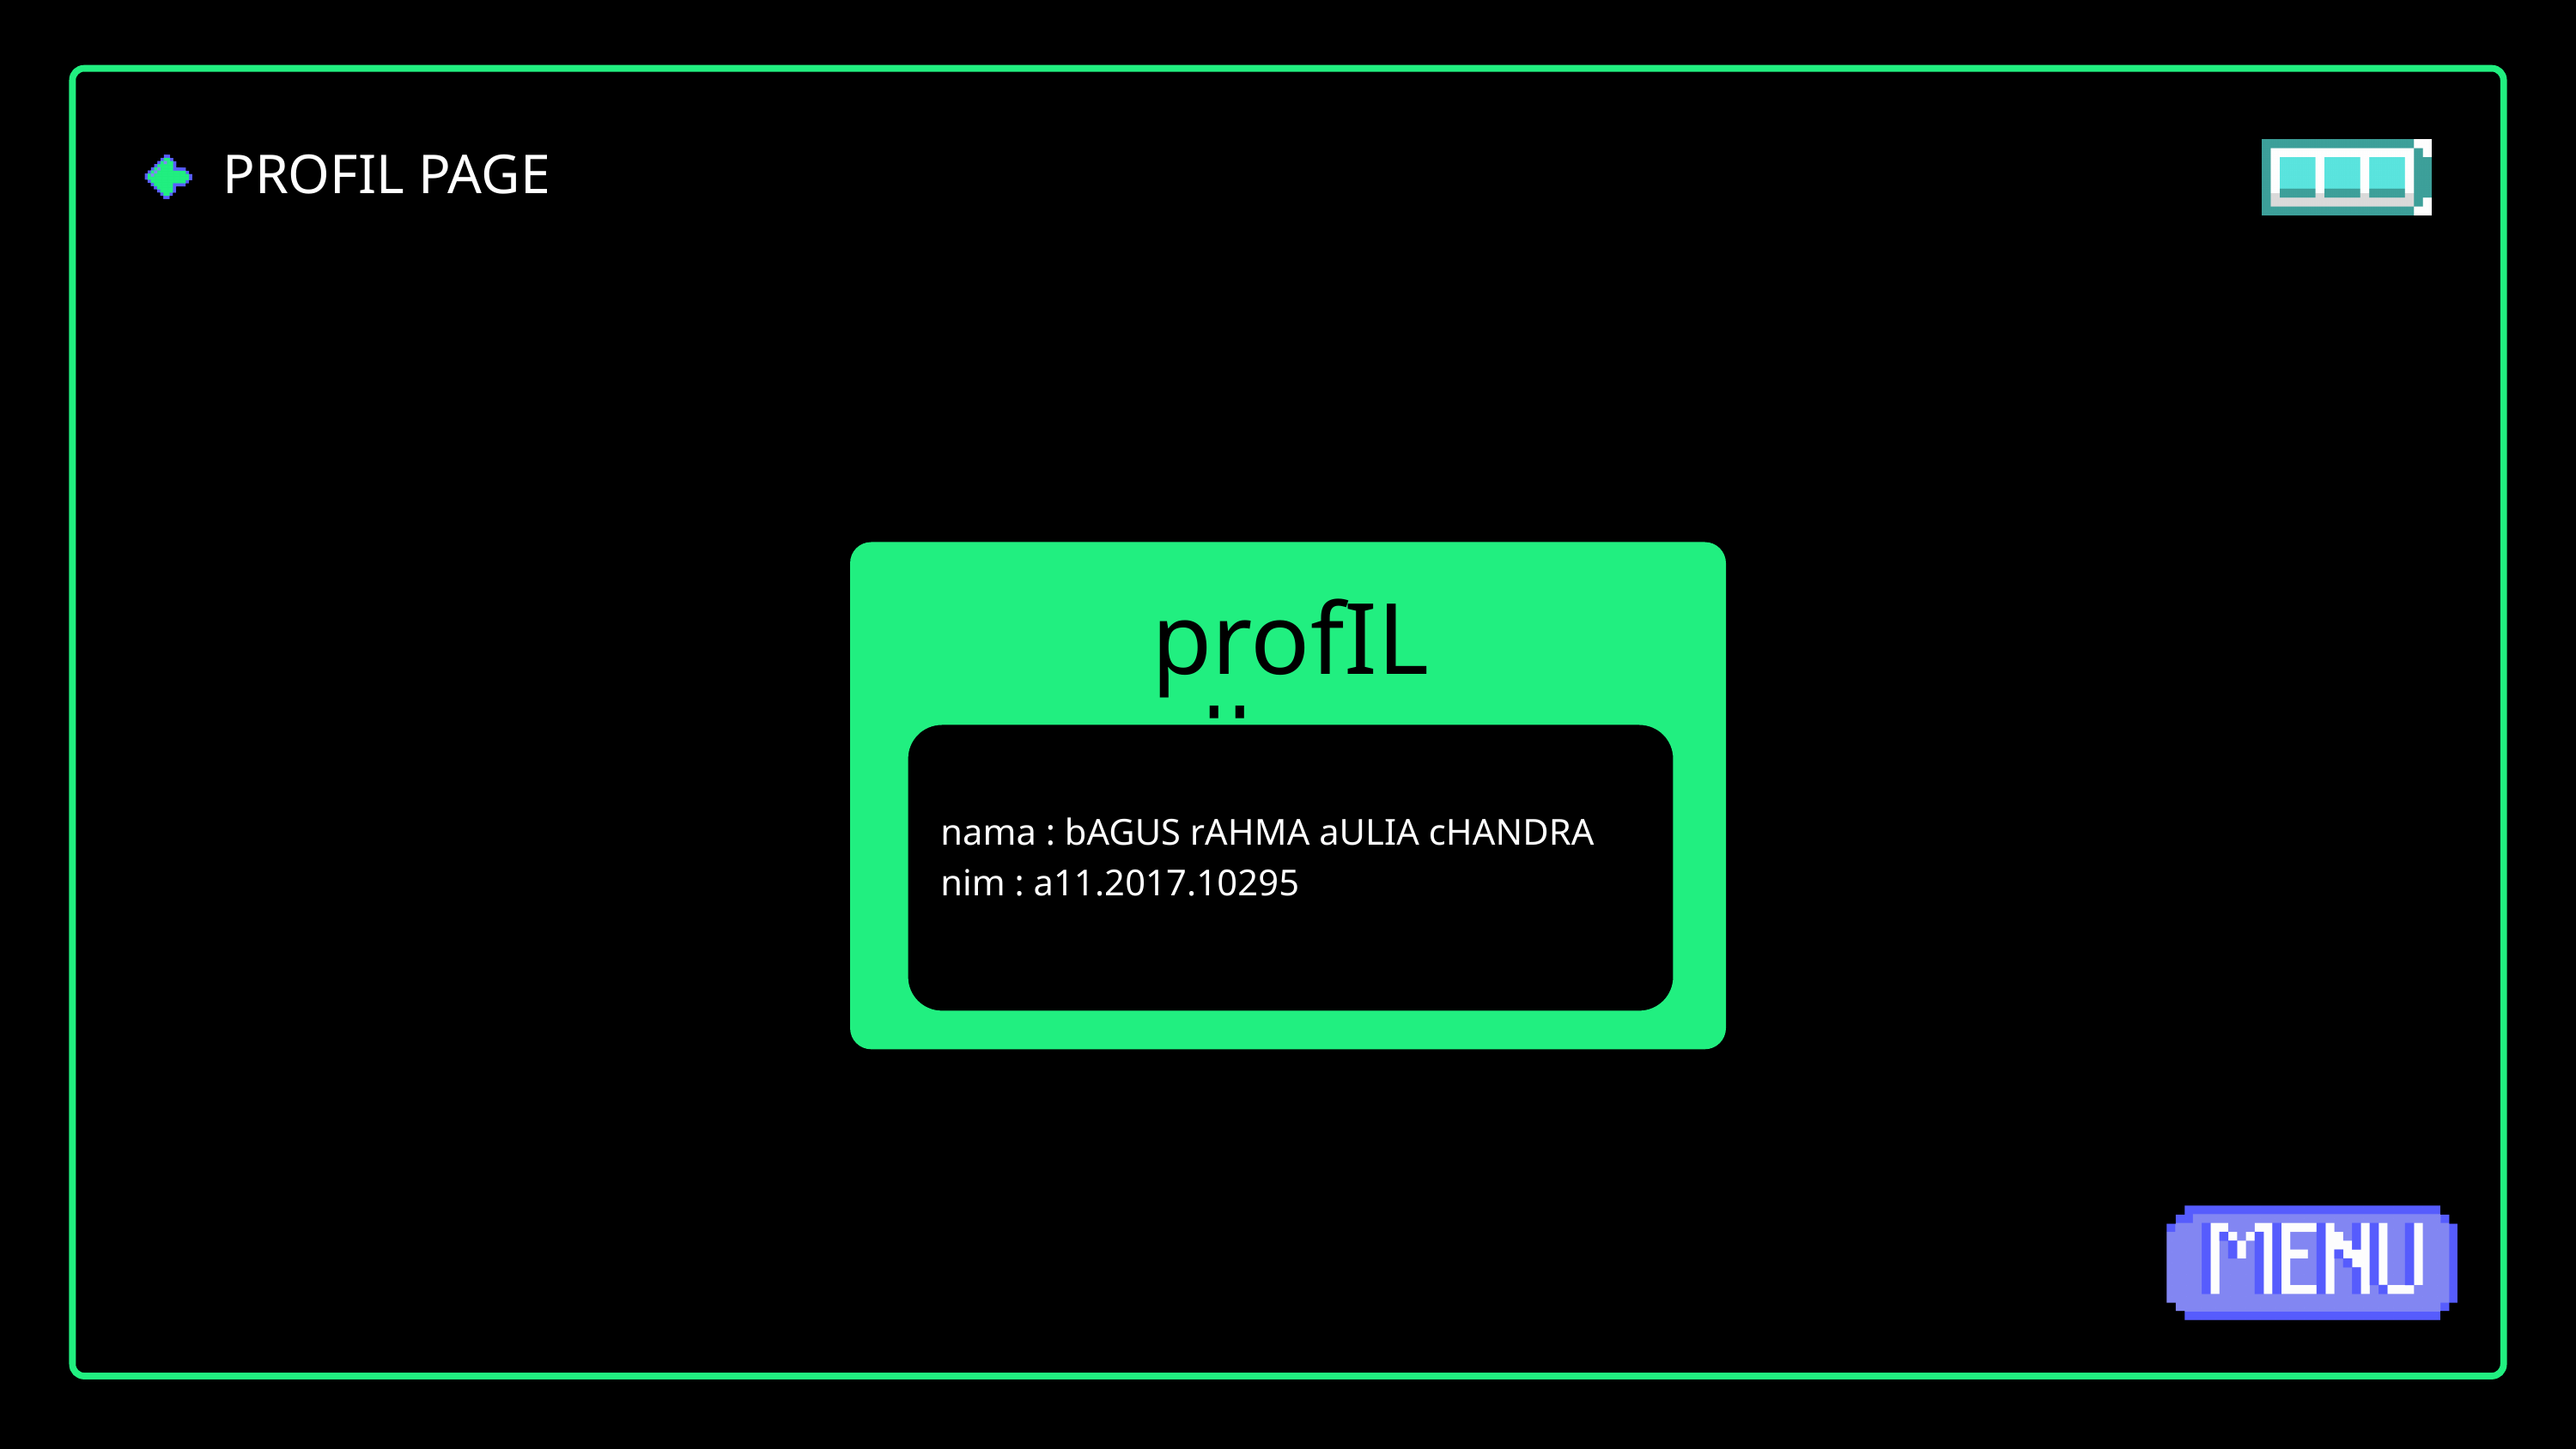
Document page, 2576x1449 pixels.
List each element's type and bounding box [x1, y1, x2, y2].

text_box [72, 68, 2504, 1377]
picture [2262, 138, 2432, 215]
